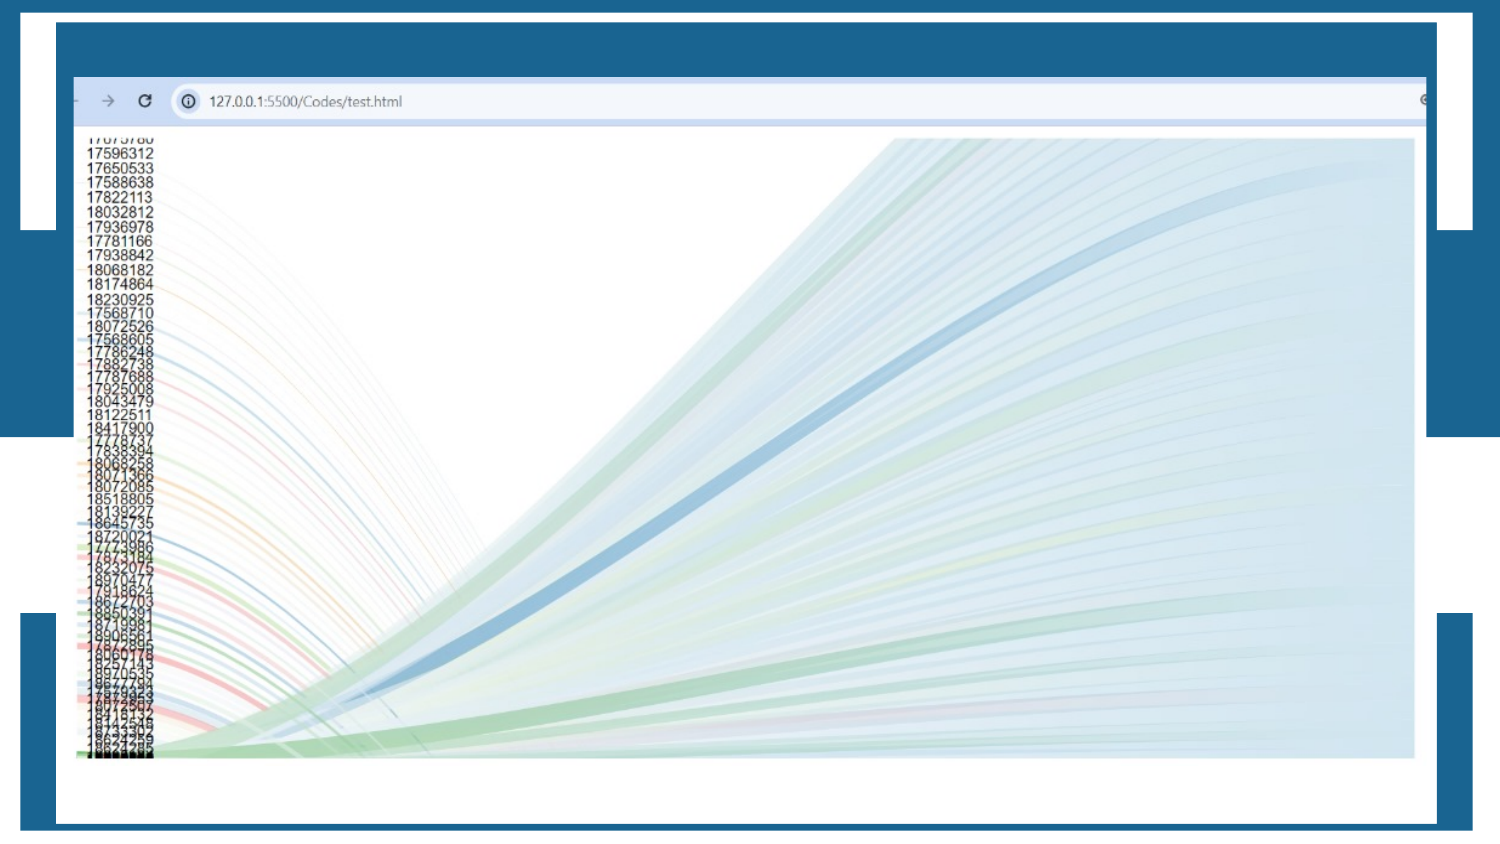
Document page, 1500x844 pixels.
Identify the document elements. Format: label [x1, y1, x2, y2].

text_box [20, 613, 1473, 831]
text_box [20, 12, 1473, 231]
picture [73, 77, 1427, 766]
